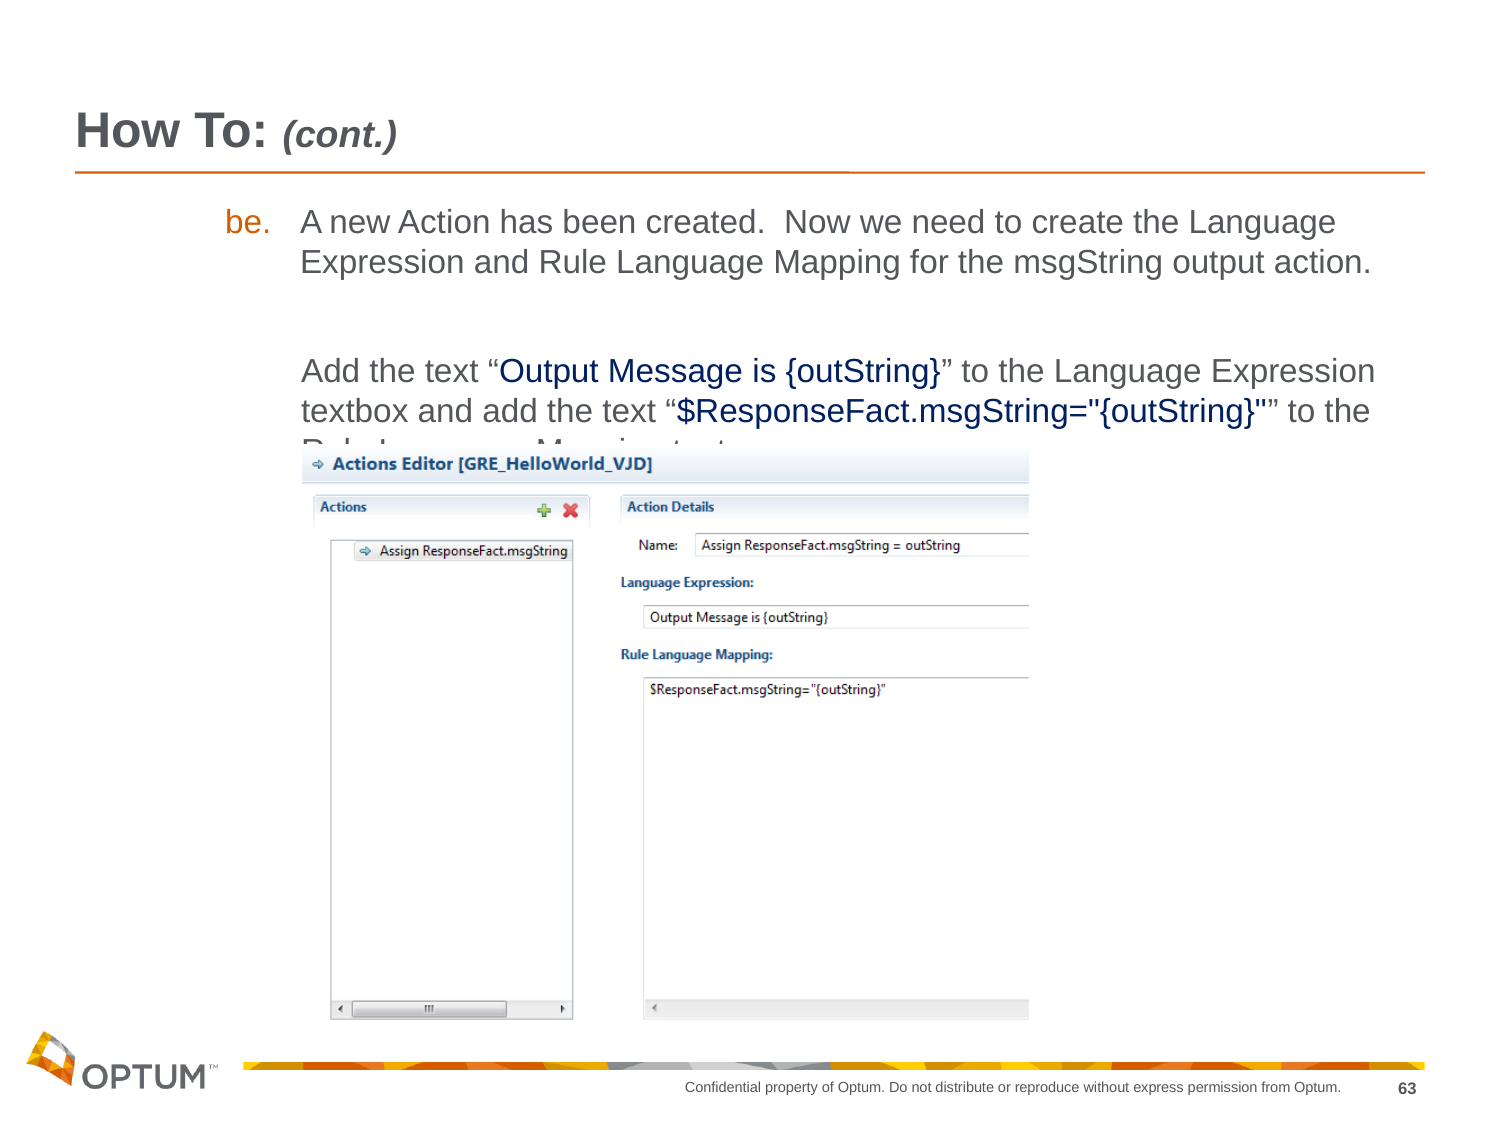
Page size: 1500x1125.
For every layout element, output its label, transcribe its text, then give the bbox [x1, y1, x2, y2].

picture [243, 1062, 1425, 1070]
title How To: (cont.) [75, 31, 1425, 158]
picture [299, 443, 1030, 1039]
picture [24, 1029, 220, 1091]
list A new Action has been created. Now we need to create the Language Expression and Rule Language Mapping for the msgString output action. Add the text “Output Message is {outString}” to the Language Expression textbox and add the text “$ResponseFact.msgString="{outString}"” to the Rule Language Mapping text area. [75, 200, 1425, 1040]
